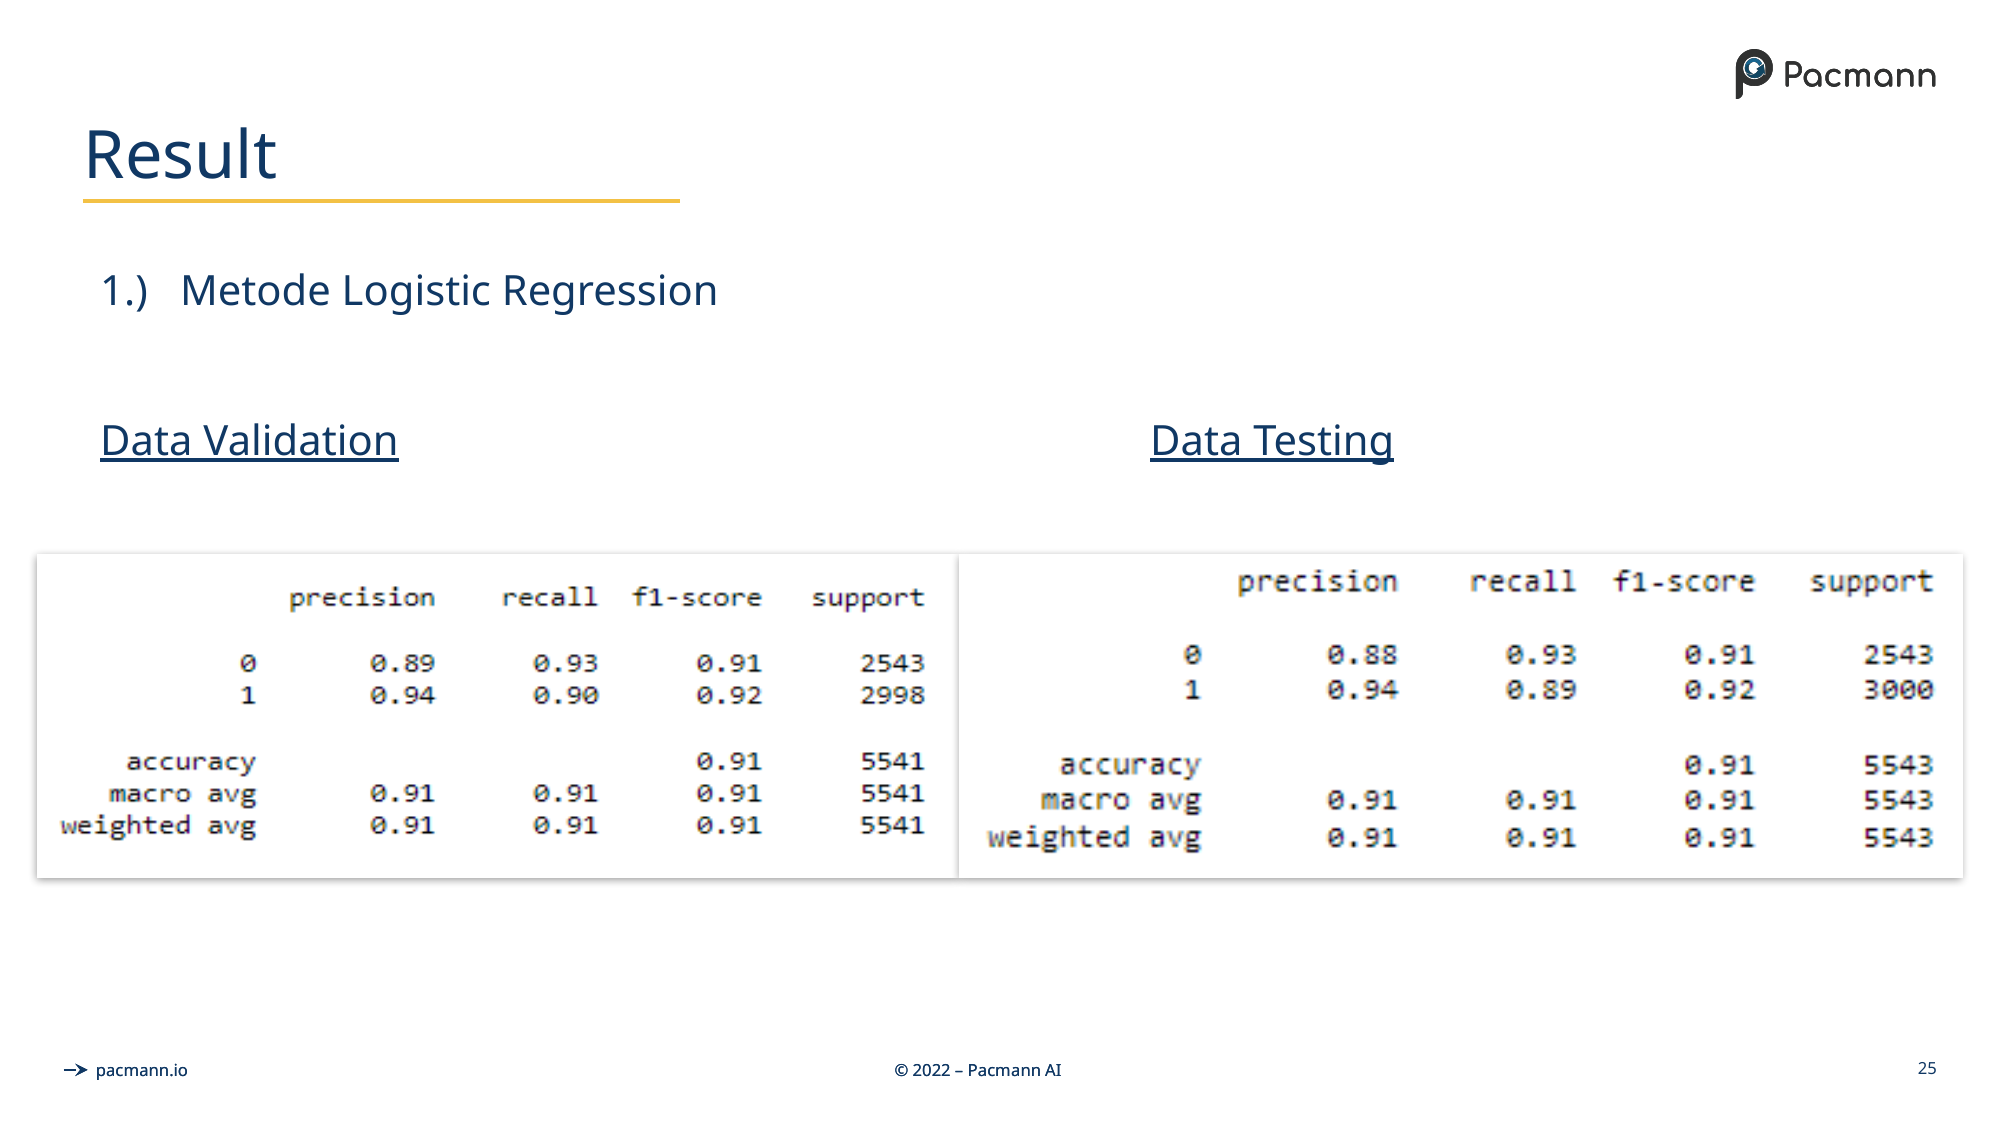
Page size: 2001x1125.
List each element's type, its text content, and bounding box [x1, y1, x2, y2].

text_box 1.) Metode Logistic Regression Data Validation Data Testing [68, 255, 1937, 521]
picture [50, 568, 946, 864]
picture [973, 568, 1949, 864]
title Result [68, 47, 1693, 255]
picture [1707, 36, 1966, 112]
